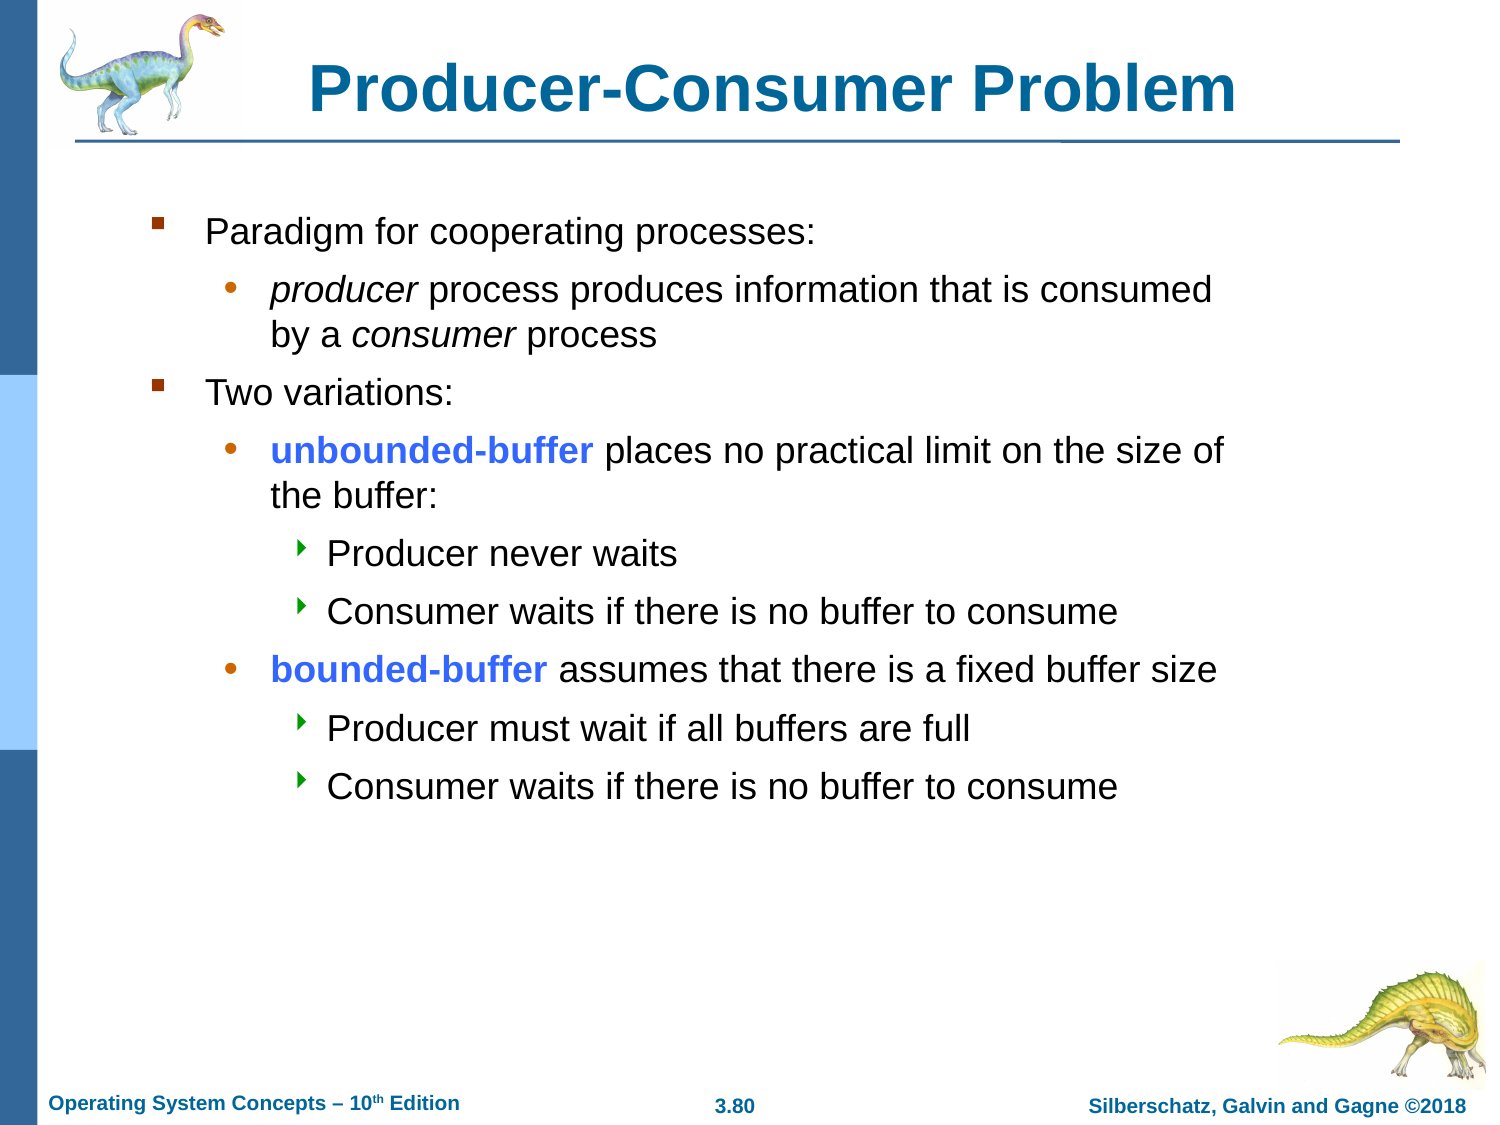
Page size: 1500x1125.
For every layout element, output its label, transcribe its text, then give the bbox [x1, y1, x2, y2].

title Producer-Consumer Problem [122, 37, 1425, 132]
picture [46, 0, 243, 149]
list Paradigm for cooperating processes: producer process produces information that is consumed by a consumer process Two variations: unbounded-buffer places no practical limit on the size of the buffer: Producer never waits Consumer waits if there is no buffer to consume bounded-buffer assumes that there is a fixed buffer size Producer must wait if all buffers are full Consumer waits if there is no buffer to consume [133, 199, 1254, 912]
picture [1275, 959, 1486, 1090]
